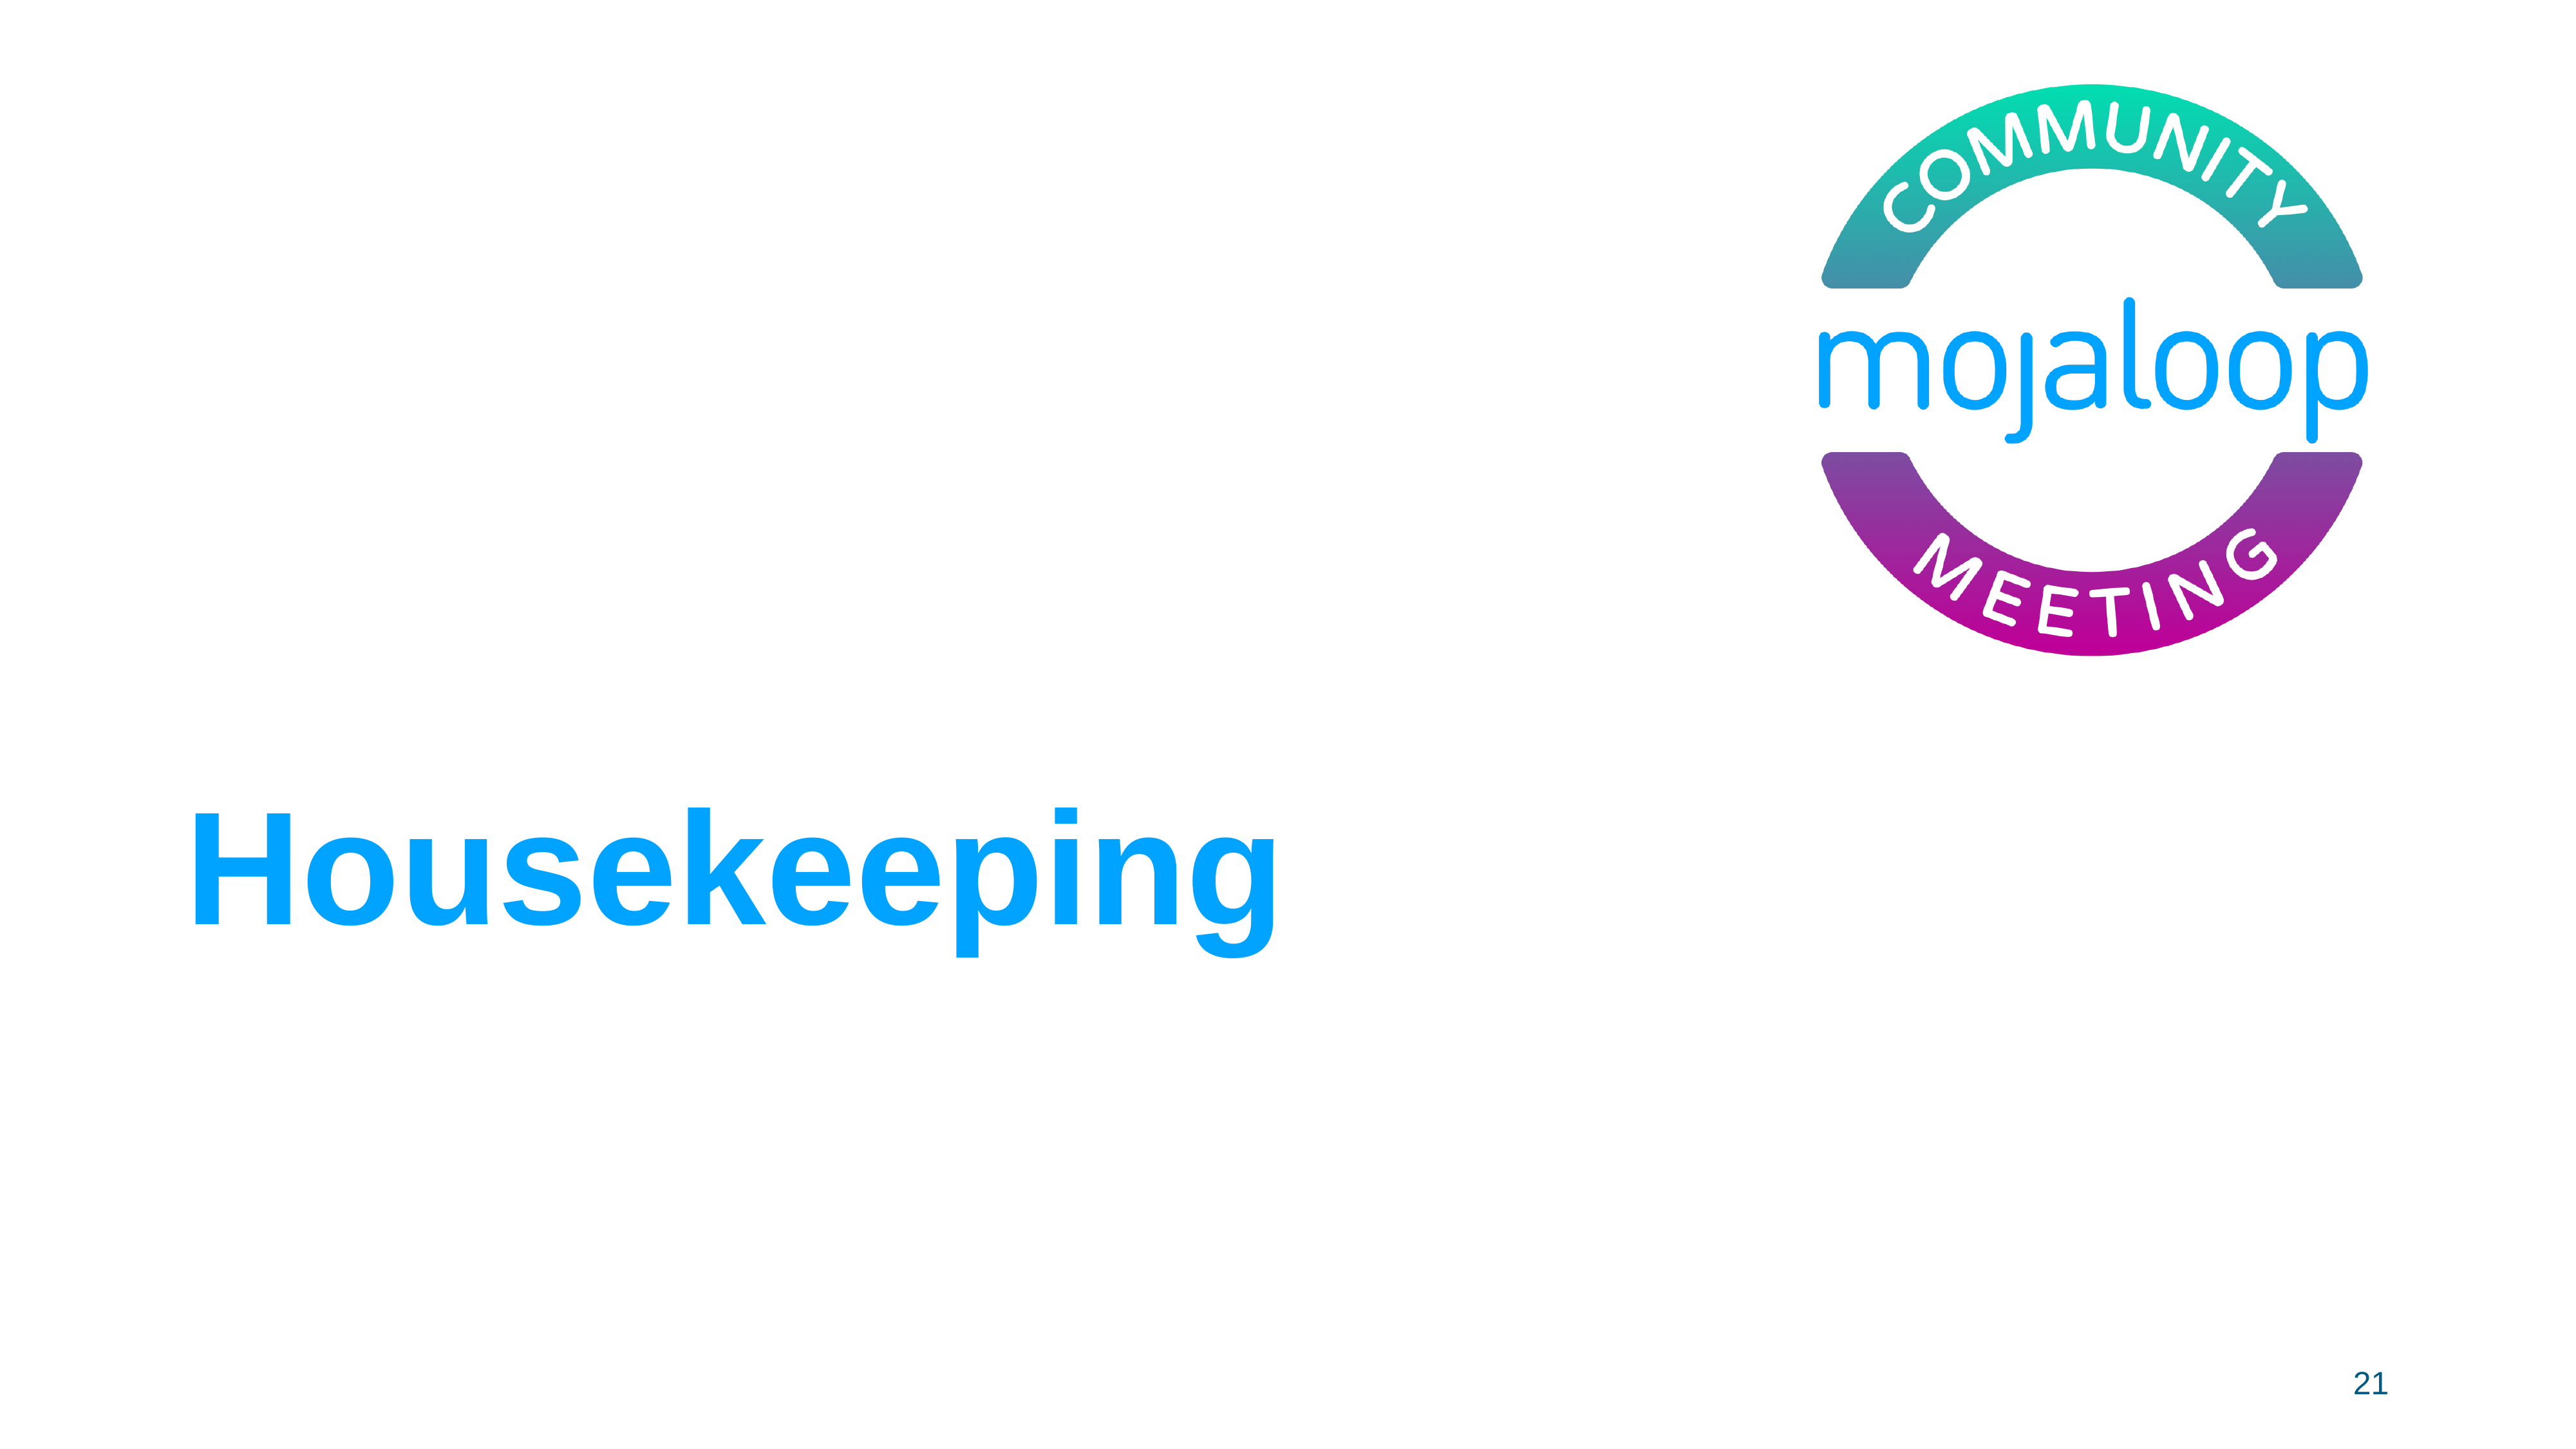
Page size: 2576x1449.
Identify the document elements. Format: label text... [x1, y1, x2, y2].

picture [1817, 84, 2369, 656]
slide_number 21 [1819, 1343, 2399, 1421]
title Housekeeping [175, 361, 1648, 964]
